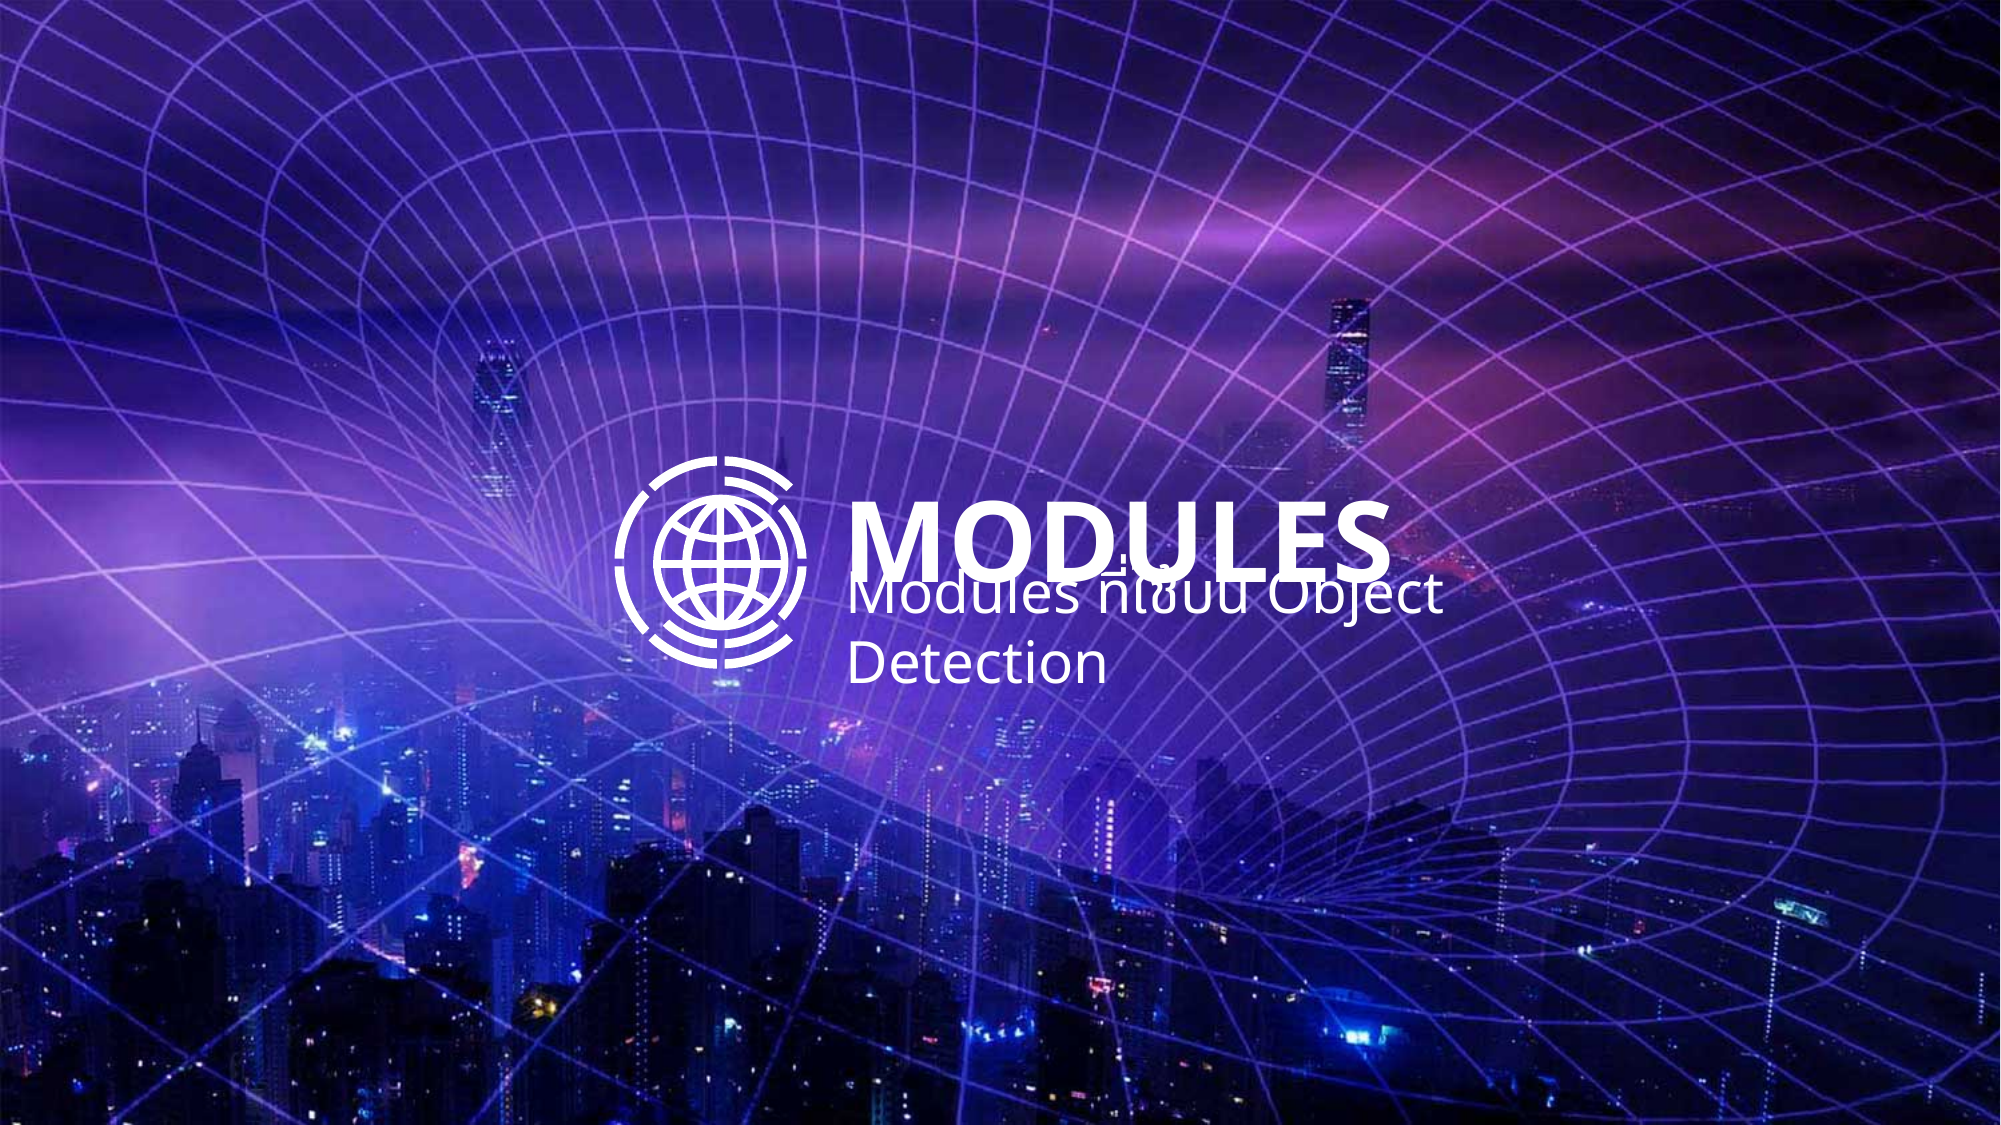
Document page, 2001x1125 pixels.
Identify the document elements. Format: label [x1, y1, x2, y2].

text_box [614, 456, 807, 669]
text_box [827, 461, 1615, 668]
picture [0, 0, 2001, 1125]
